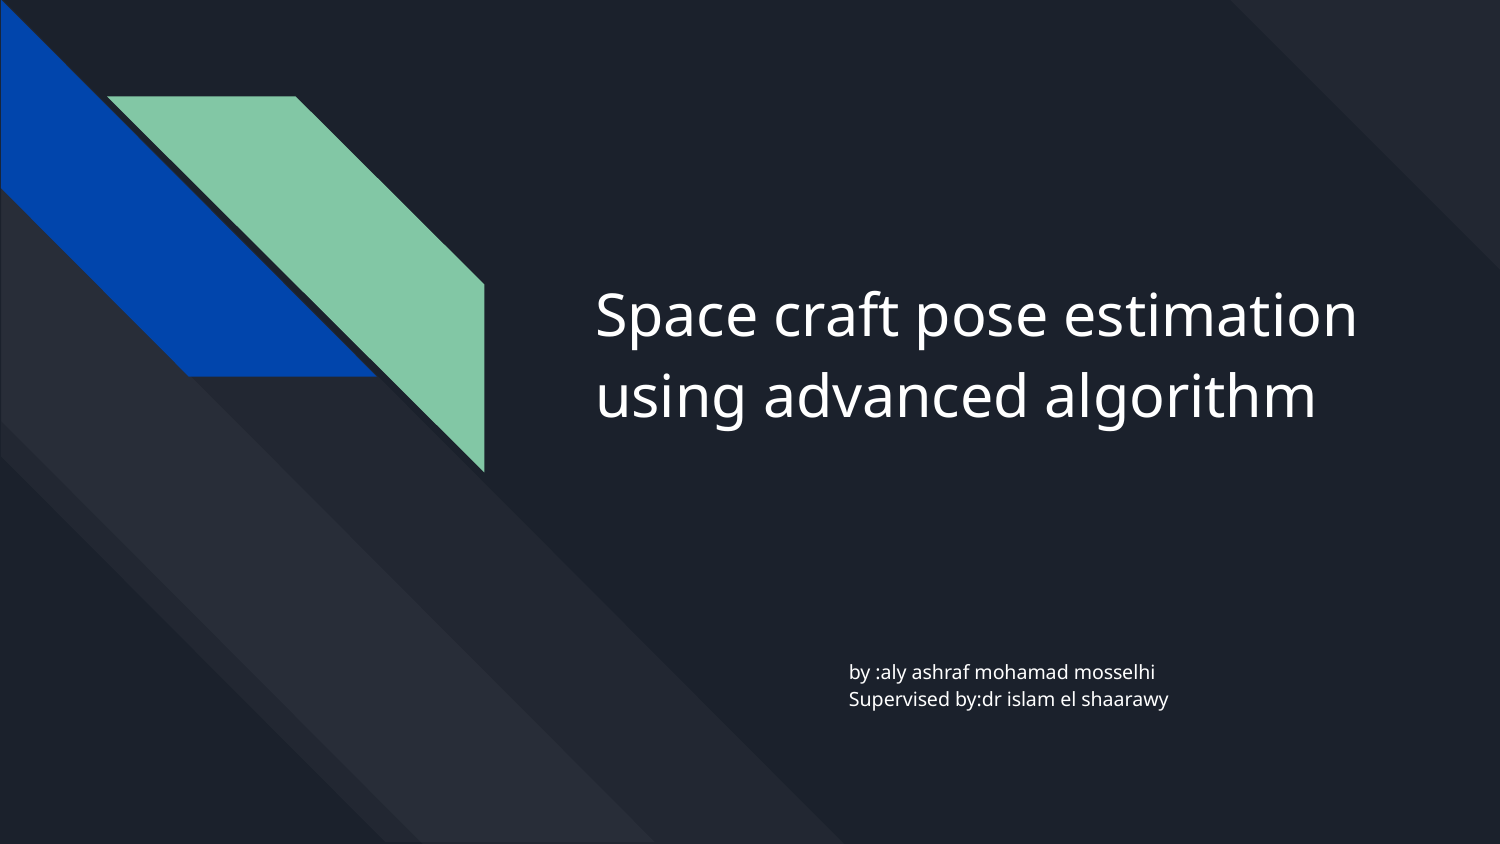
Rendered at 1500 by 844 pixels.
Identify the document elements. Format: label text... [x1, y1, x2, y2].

title Space craft pose estimation using advanced algorithm [580, 258, 1404, 518]
subtitle by :aly ashraf mohamad mosselhi Supervised by:dr islam el shaarawy [833, 643, 1404, 727]
